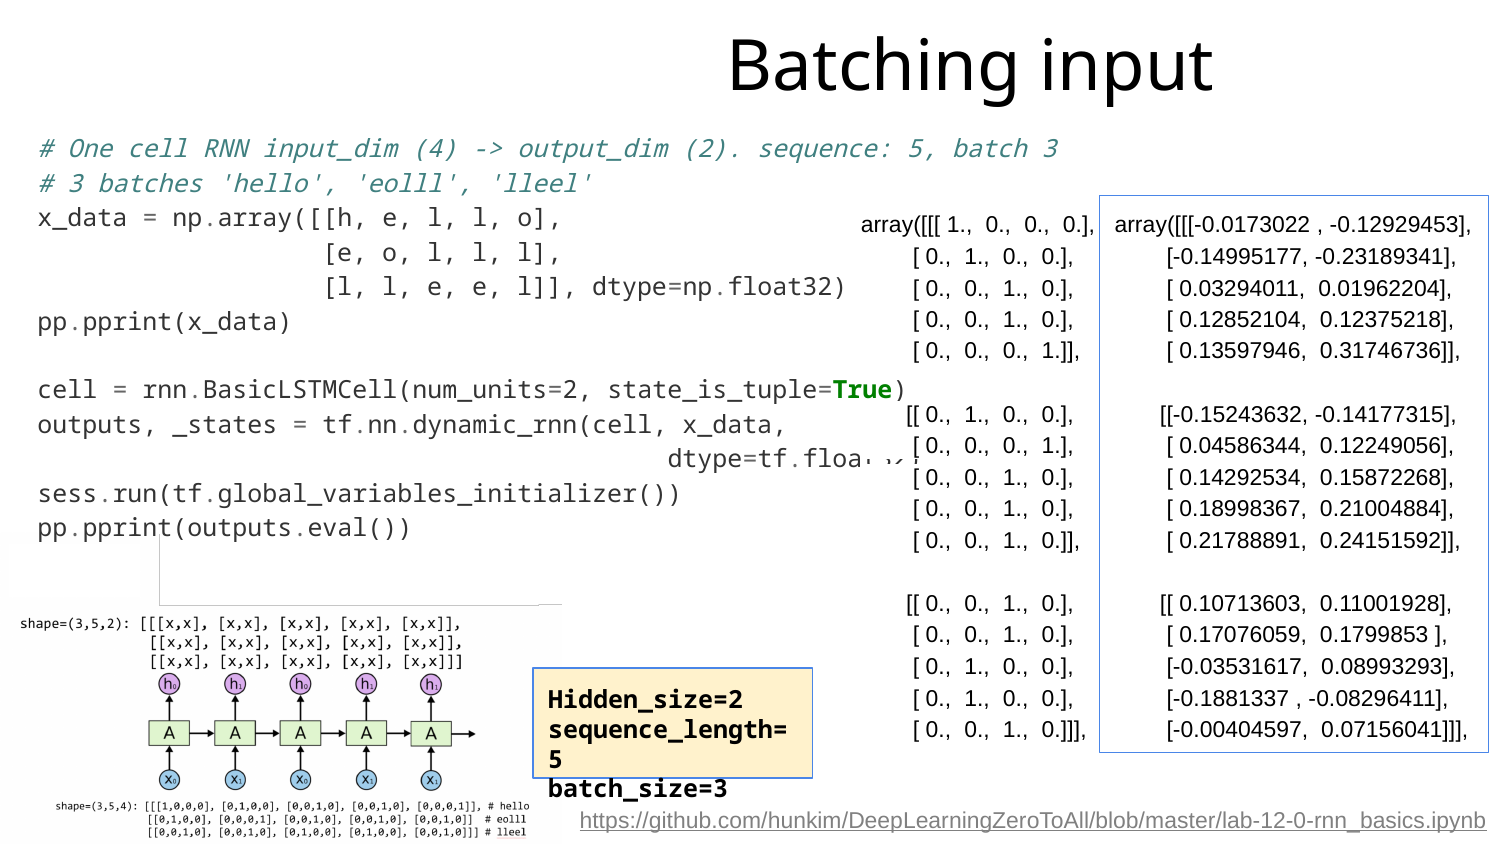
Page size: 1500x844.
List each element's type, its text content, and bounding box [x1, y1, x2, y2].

text_box https://github.com/hunkim/DeepLearningZeroToAll/blob/master/lab-12-0-rnn_basics.ipynb [565, 764, 1500, 844]
picture [0, 531, 562, 844]
text_box # One cell RNN input_dim (4) -> output_dim (2). sequence: 5, batch 3 # 3 batches 'hello', 'eolll', 'lleel' x_data = np.array([[h, e, l, l, o], [e, o, l, l, l], [l, l, e, e, l]], dtype=np.float32) pp.pprint(x_data) cell = rnn.BasicLSTMCell(num_units=2, state_is_tuple=True) outputs, _states = tf.nn.dynamic_rnn(cell, x_data, dtype=tf.float32) sess.run(tf.global_variables_initializer()) pp.pprint(outputs.eval()) [0, 106, 1414, 564]
text_box Batching input [711, 0, 1407, 106]
text_box array([[[-0.0173022 , -0.12929453], [-0.14995177, -0.23189341], [ 0.03294011, 0.01962204], [ 0.12852104, 0.12375218], [ 0.13597946, 0.31746736]], [[-0.15243632, -0.14177315], [ 0.04586344, 0.12249056], [ 0.14292534, 0.15872268], [ 0.18998367, 0.21004884], [ 0.21788891, 0.24151592]], [[ 0.10713603, 0.11001928], [ 0.17076059, 0.1799853 ], [-0.03531617, 0.08993293], [-0.1881337 , -0.08296411], [-0.00404597, 0.07156041]]], [1099, 195, 1489, 753]
text_box array([[[ 1., 0., 0., 0.], [ 0., 1., 0., 0.], [ 0., 0., 1., 0.], [ 0., 0., 1., 0.], [ 0., 0., 0., 1.]], [[ 0., 1., 0., 0.], [ 0., 0., 0., 1.], [ 0., 0., 1., 0.], [ 0., 0., 1., 0.], [ 0., 0., 1., 0.]], [[ 0., 0., 1., 0.], [ 0., 0., 1., 0.], [ 0., 1., 0., 0.], [ 0., 1., 0., 0.], [ 0., 0., 1., 0.]]], [845, 170, 1118, 764]
text_box Hidden_size=2 sequence_length=5 batch_size=3 [565, 668, 813, 778]
